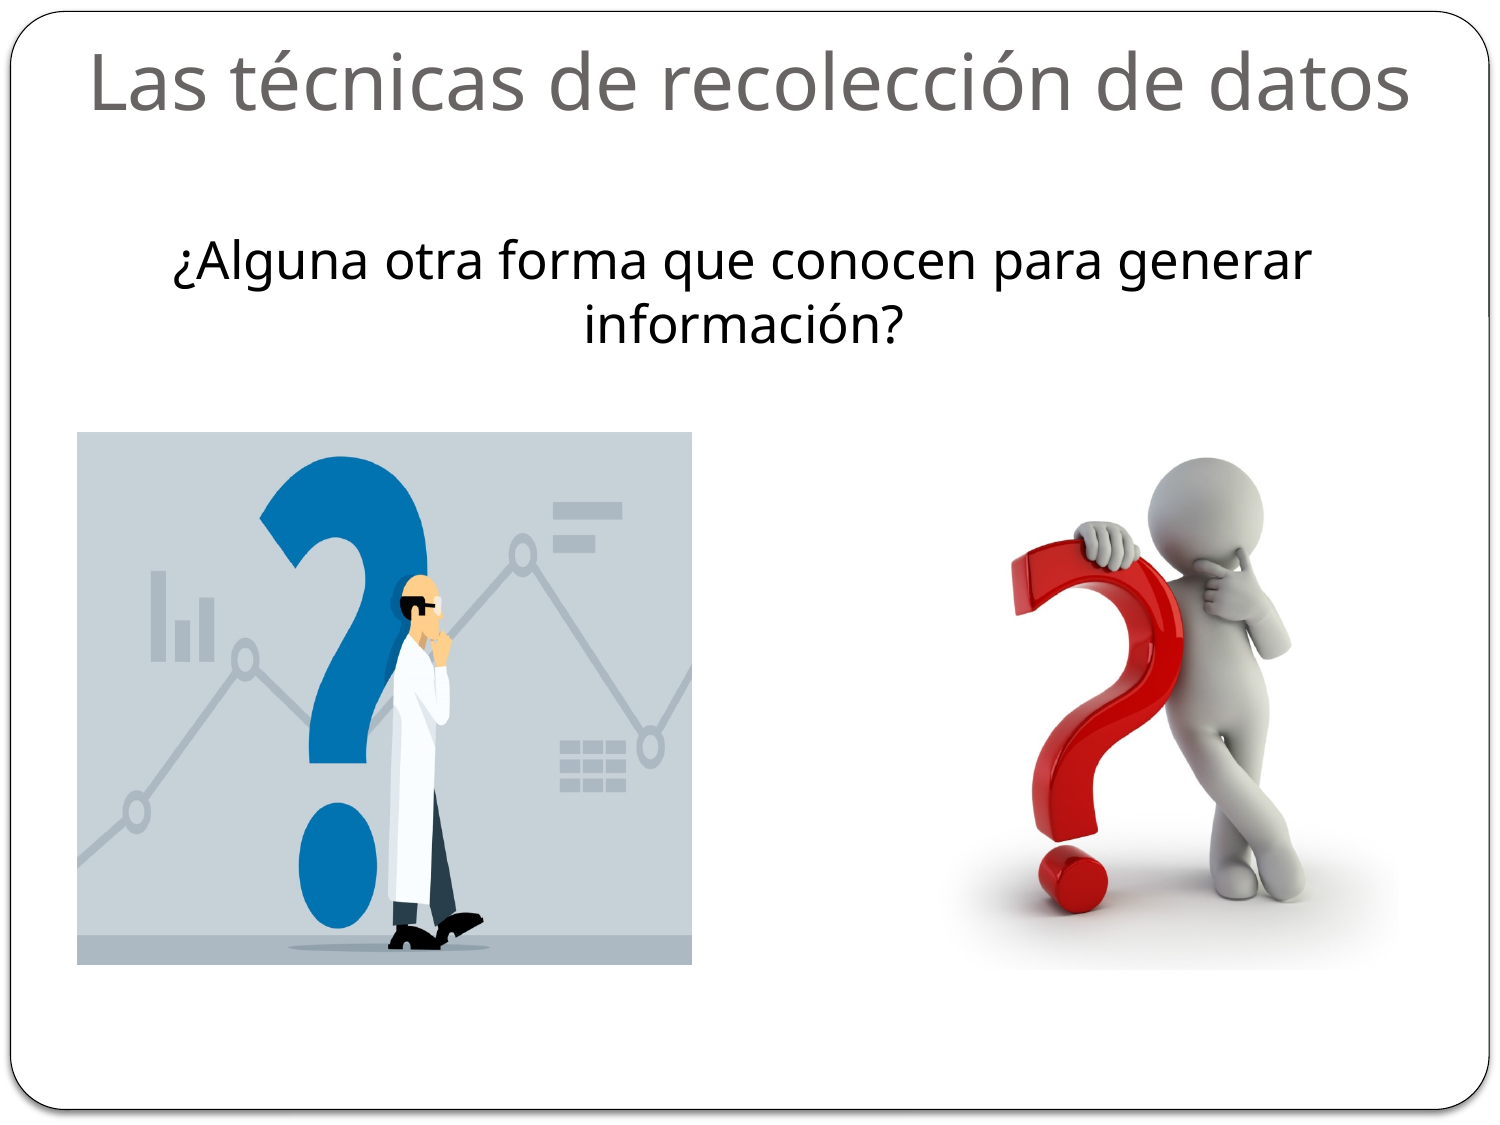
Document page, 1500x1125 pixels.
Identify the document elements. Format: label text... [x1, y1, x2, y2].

picture [938, 427, 1399, 970]
picture [77, 432, 693, 965]
title Las técnicas de recolección de datos [46, 0, 1454, 141]
list ¿Alguna otra forma que conocen para generar información? [41, 219, 1447, 362]
